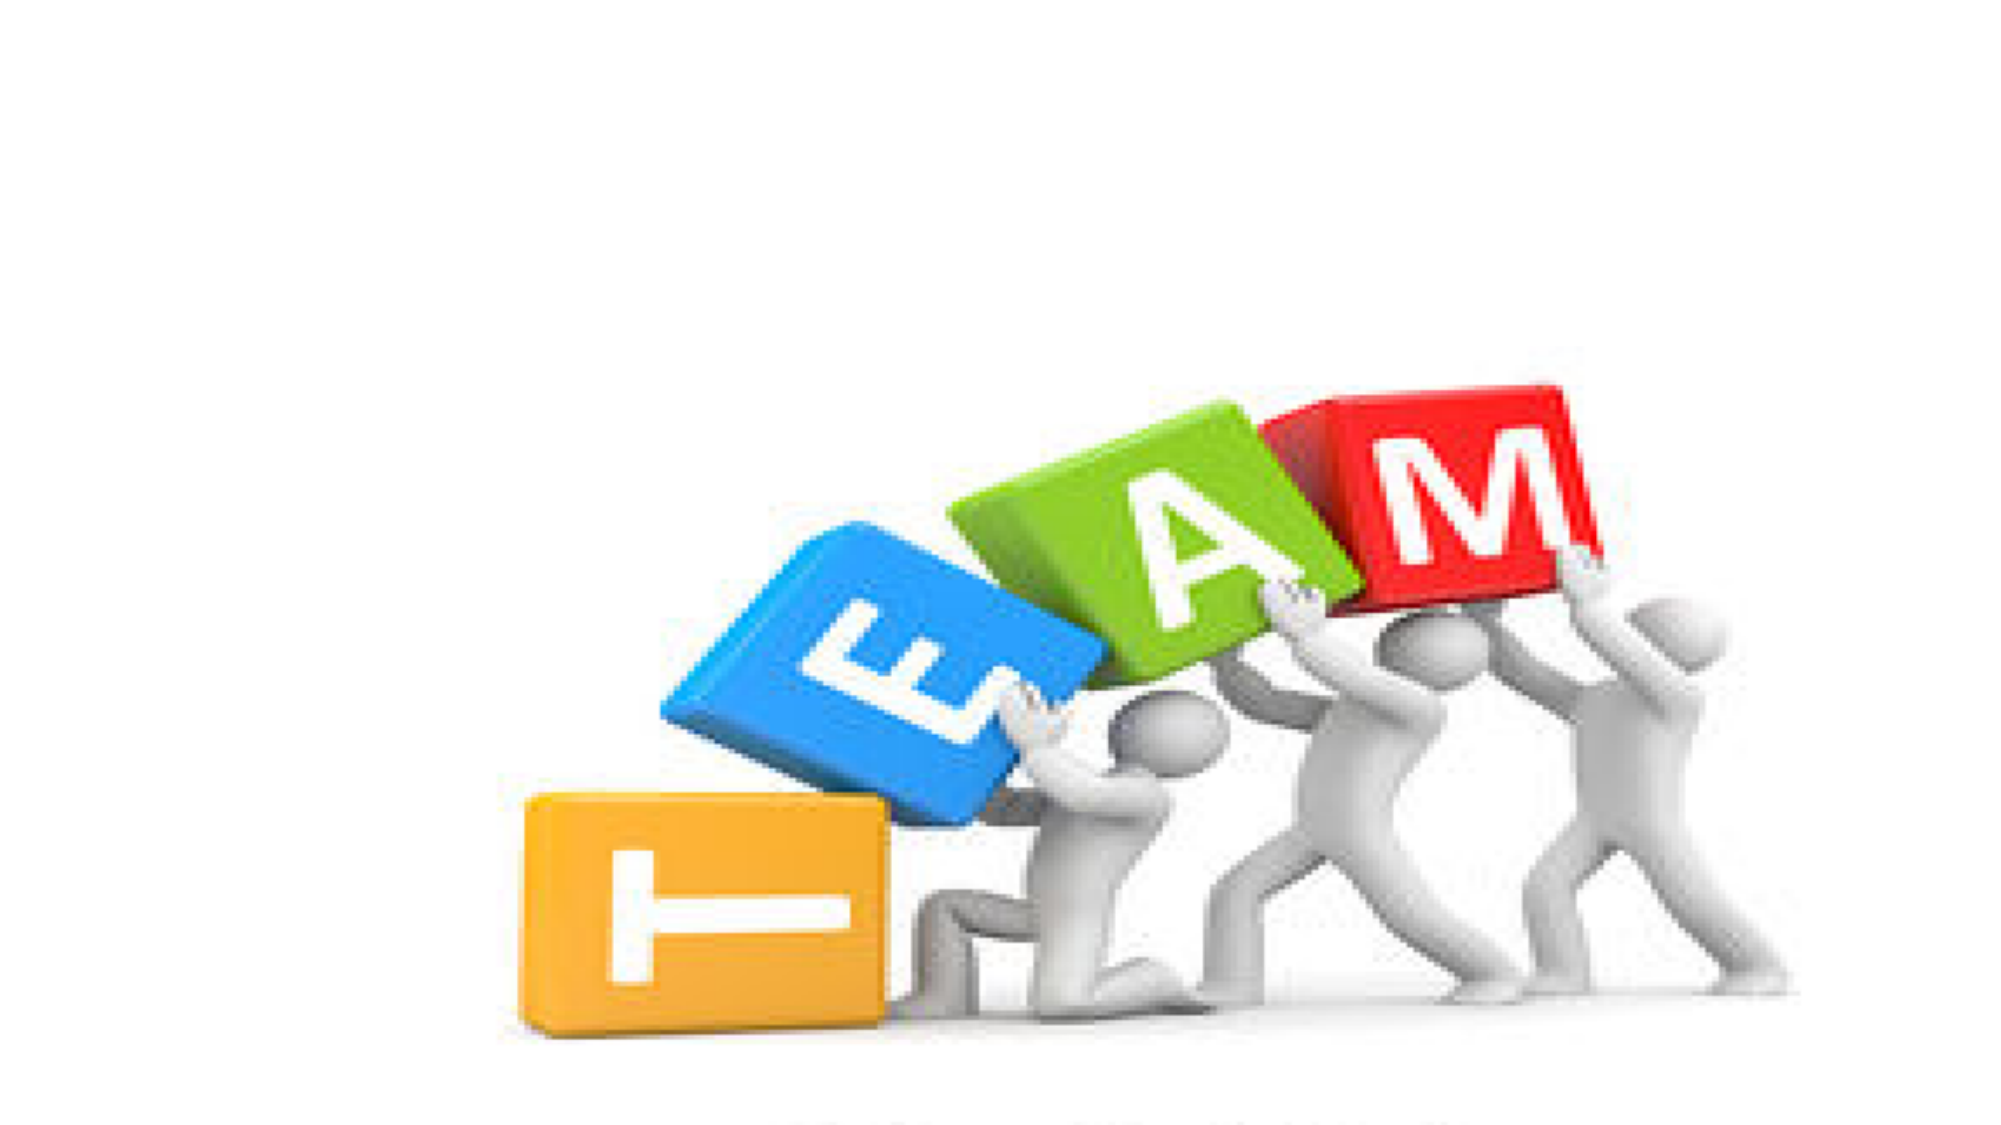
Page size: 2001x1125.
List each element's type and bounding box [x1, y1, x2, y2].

list [0, 0, 1964, 1125]
